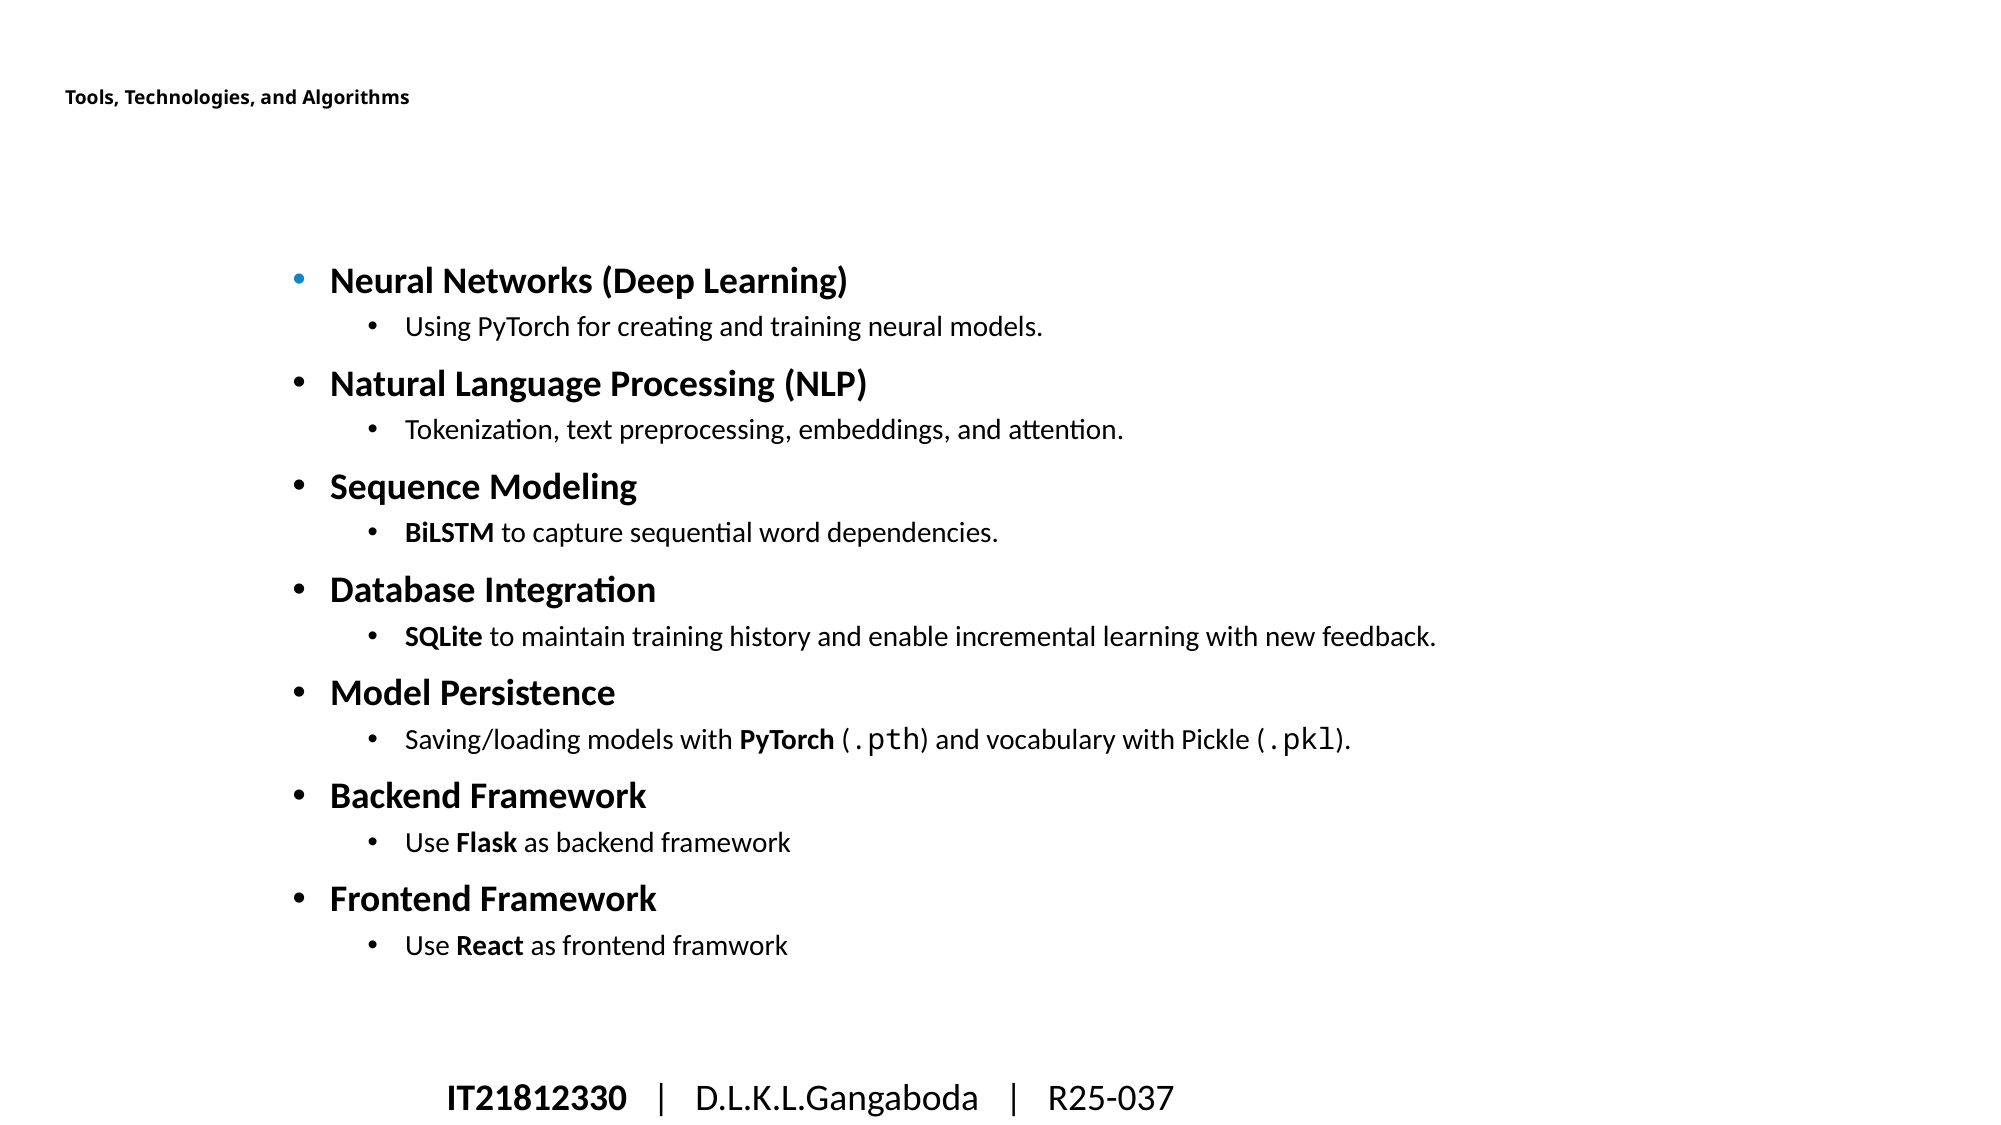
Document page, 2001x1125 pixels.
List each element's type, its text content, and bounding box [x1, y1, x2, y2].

title Tools, Technologies, and Algorithms [50, 37, 1967, 180]
text_box IT21812330 | D.L.K.L.Gangaboda | R25-037 [431, 1064, 1551, 1125]
list Neural Networks (Deep Learning) Using PyTorch for creating and training neural models. Natural Language Processing (NLP) Tokenization, text preprocessing, embeddings, and attention. Sequence Modeling BiLSTM to capture sequential word dependencies. Database Integration SQLite to maintain training history and enable incremental learning with new feedback. Model Persistence Saving/loading models with PyTorch (.pth) and vocabulary with Pickle (.pkl). Backend Framework Use Flask as backend framework Frontend Framework Use React as frontend framwork [277, 354, 1887, 950]
